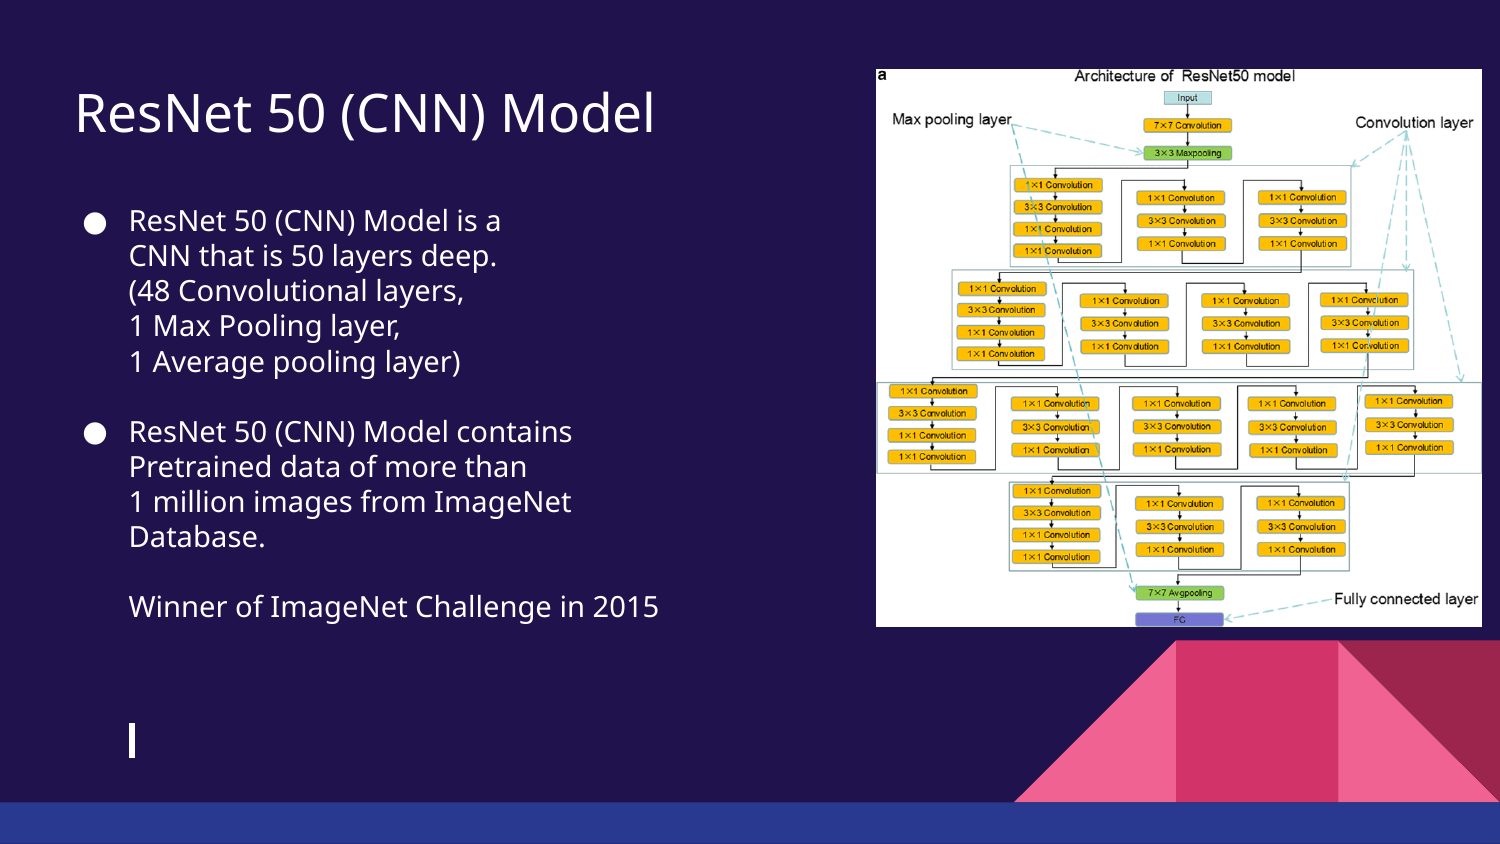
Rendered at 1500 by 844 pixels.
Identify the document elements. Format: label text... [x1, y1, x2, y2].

picture [876, 69, 1482, 627]
list ResNet 50 (CNN) Model is a CNN that is 50 layers deep. (48 Convolutional layers, 1 Max Pooling layer, 1 Average pooling layer) ResNet 50 (CNN) Model contains Pretrained data of more than 1 million images from ImageNet Database. Winner of ImageNet Challenge in 2015 [50, 187, 1448, 775]
title ResNet 50 (CNN) Model [59, 64, 1458, 159]
